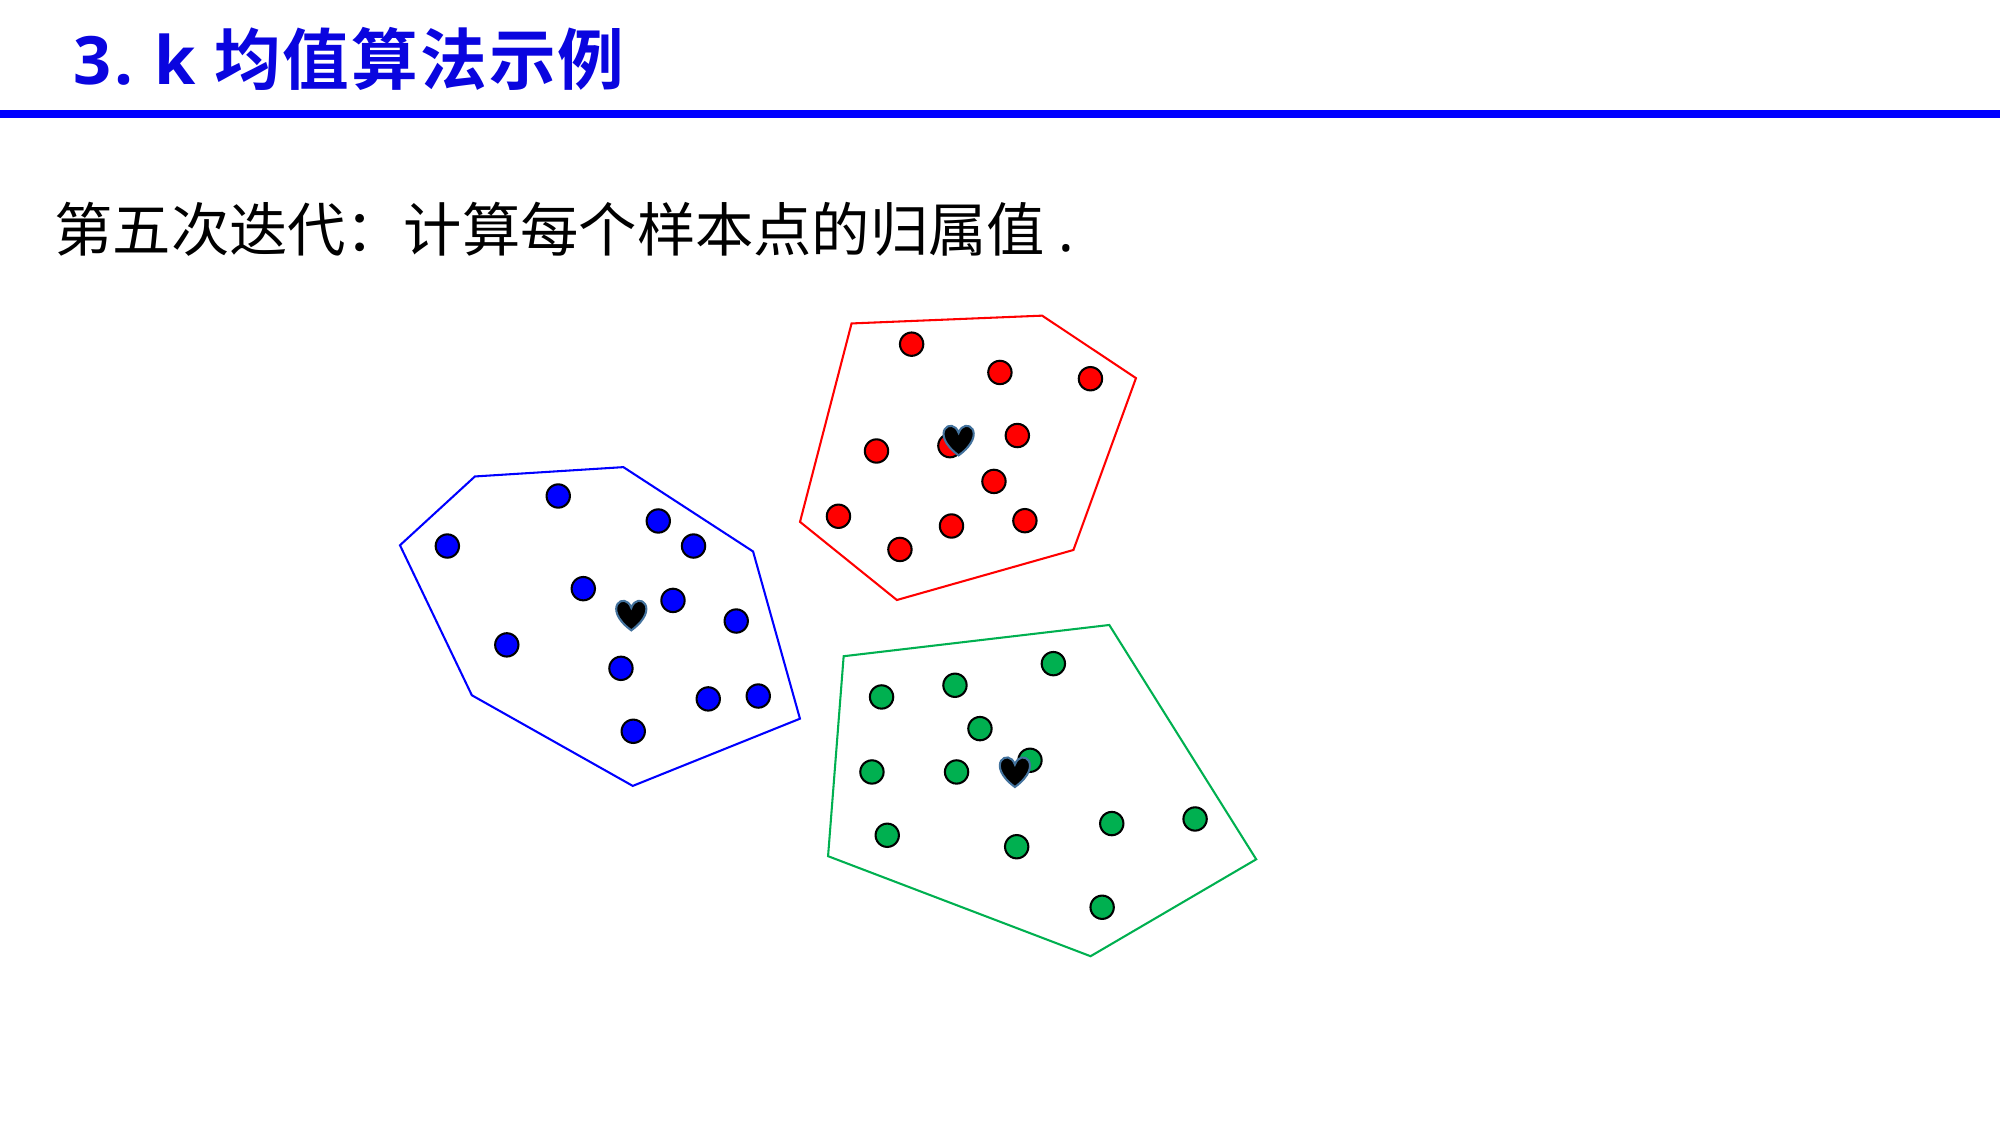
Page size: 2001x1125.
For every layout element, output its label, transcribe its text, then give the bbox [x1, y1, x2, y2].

text_box [798, 314, 1138, 602]
text_box [615, 599, 648, 632]
text_box [826, 623, 1258, 958]
text_box [998, 756, 1032, 789]
text_box [942, 424, 975, 457]
text_box 3. k均值算法示例 [59, 10, 1308, 106]
text_box 第五次迭代：计算每个样本点的归属值. [39, 151, 1713, 271]
text_box [398, 466, 802, 788]
